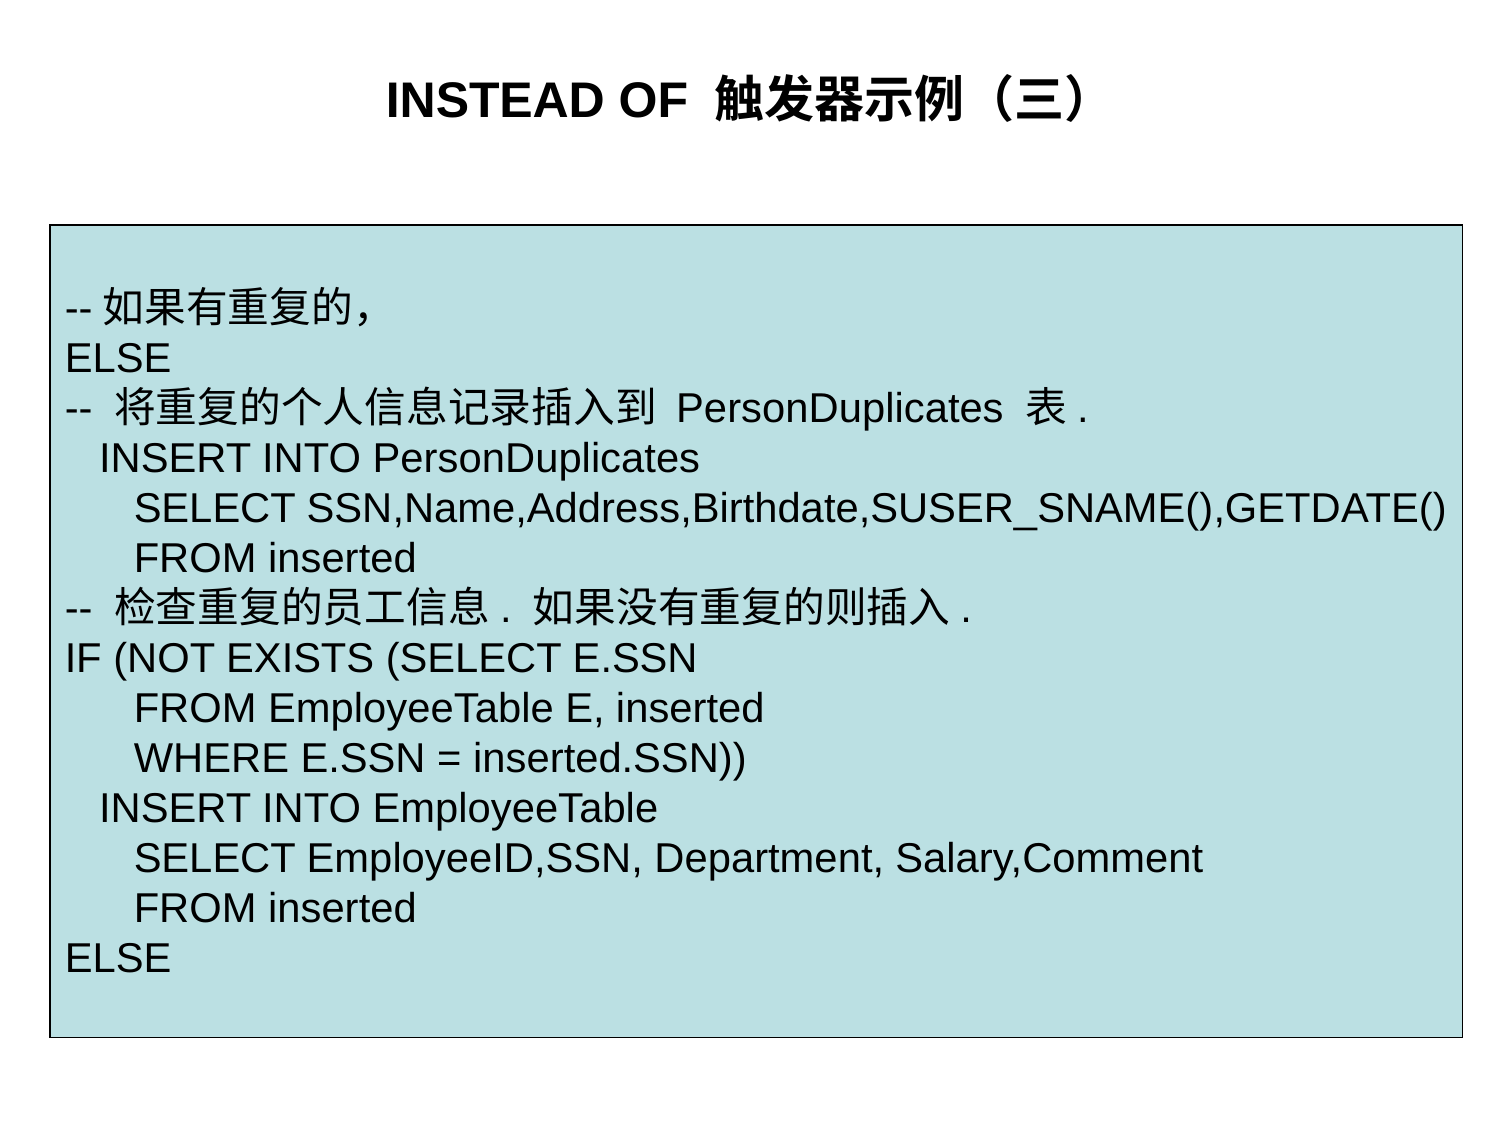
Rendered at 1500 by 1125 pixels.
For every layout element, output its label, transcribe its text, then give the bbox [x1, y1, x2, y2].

text_box --如果有重复的， ELSE -- 将重复的个人信息记录插入到 PersonDuplicates 表. INSERT INTO PersonDuplicates SELECT SSN,Name,Address,Birthdate,SUSER_SNAME(),GETDATE() FROM inserted -- 检查重复的员工信息. 如果没有重复的则插入. IF (NOT EXISTS (SELECT E.SSN FROM EmployeeTable E, inserted WHERE E.SSN = inserted.SSN)) INSERT INTO EmployeeTable SELECT EmployeeID,SSN, Department, Salary,Comment FROM inserted ELSE [49, 224, 1463, 1038]
title INSTEAD OF 触发器示例（三） [75, 45, 1425, 150]
